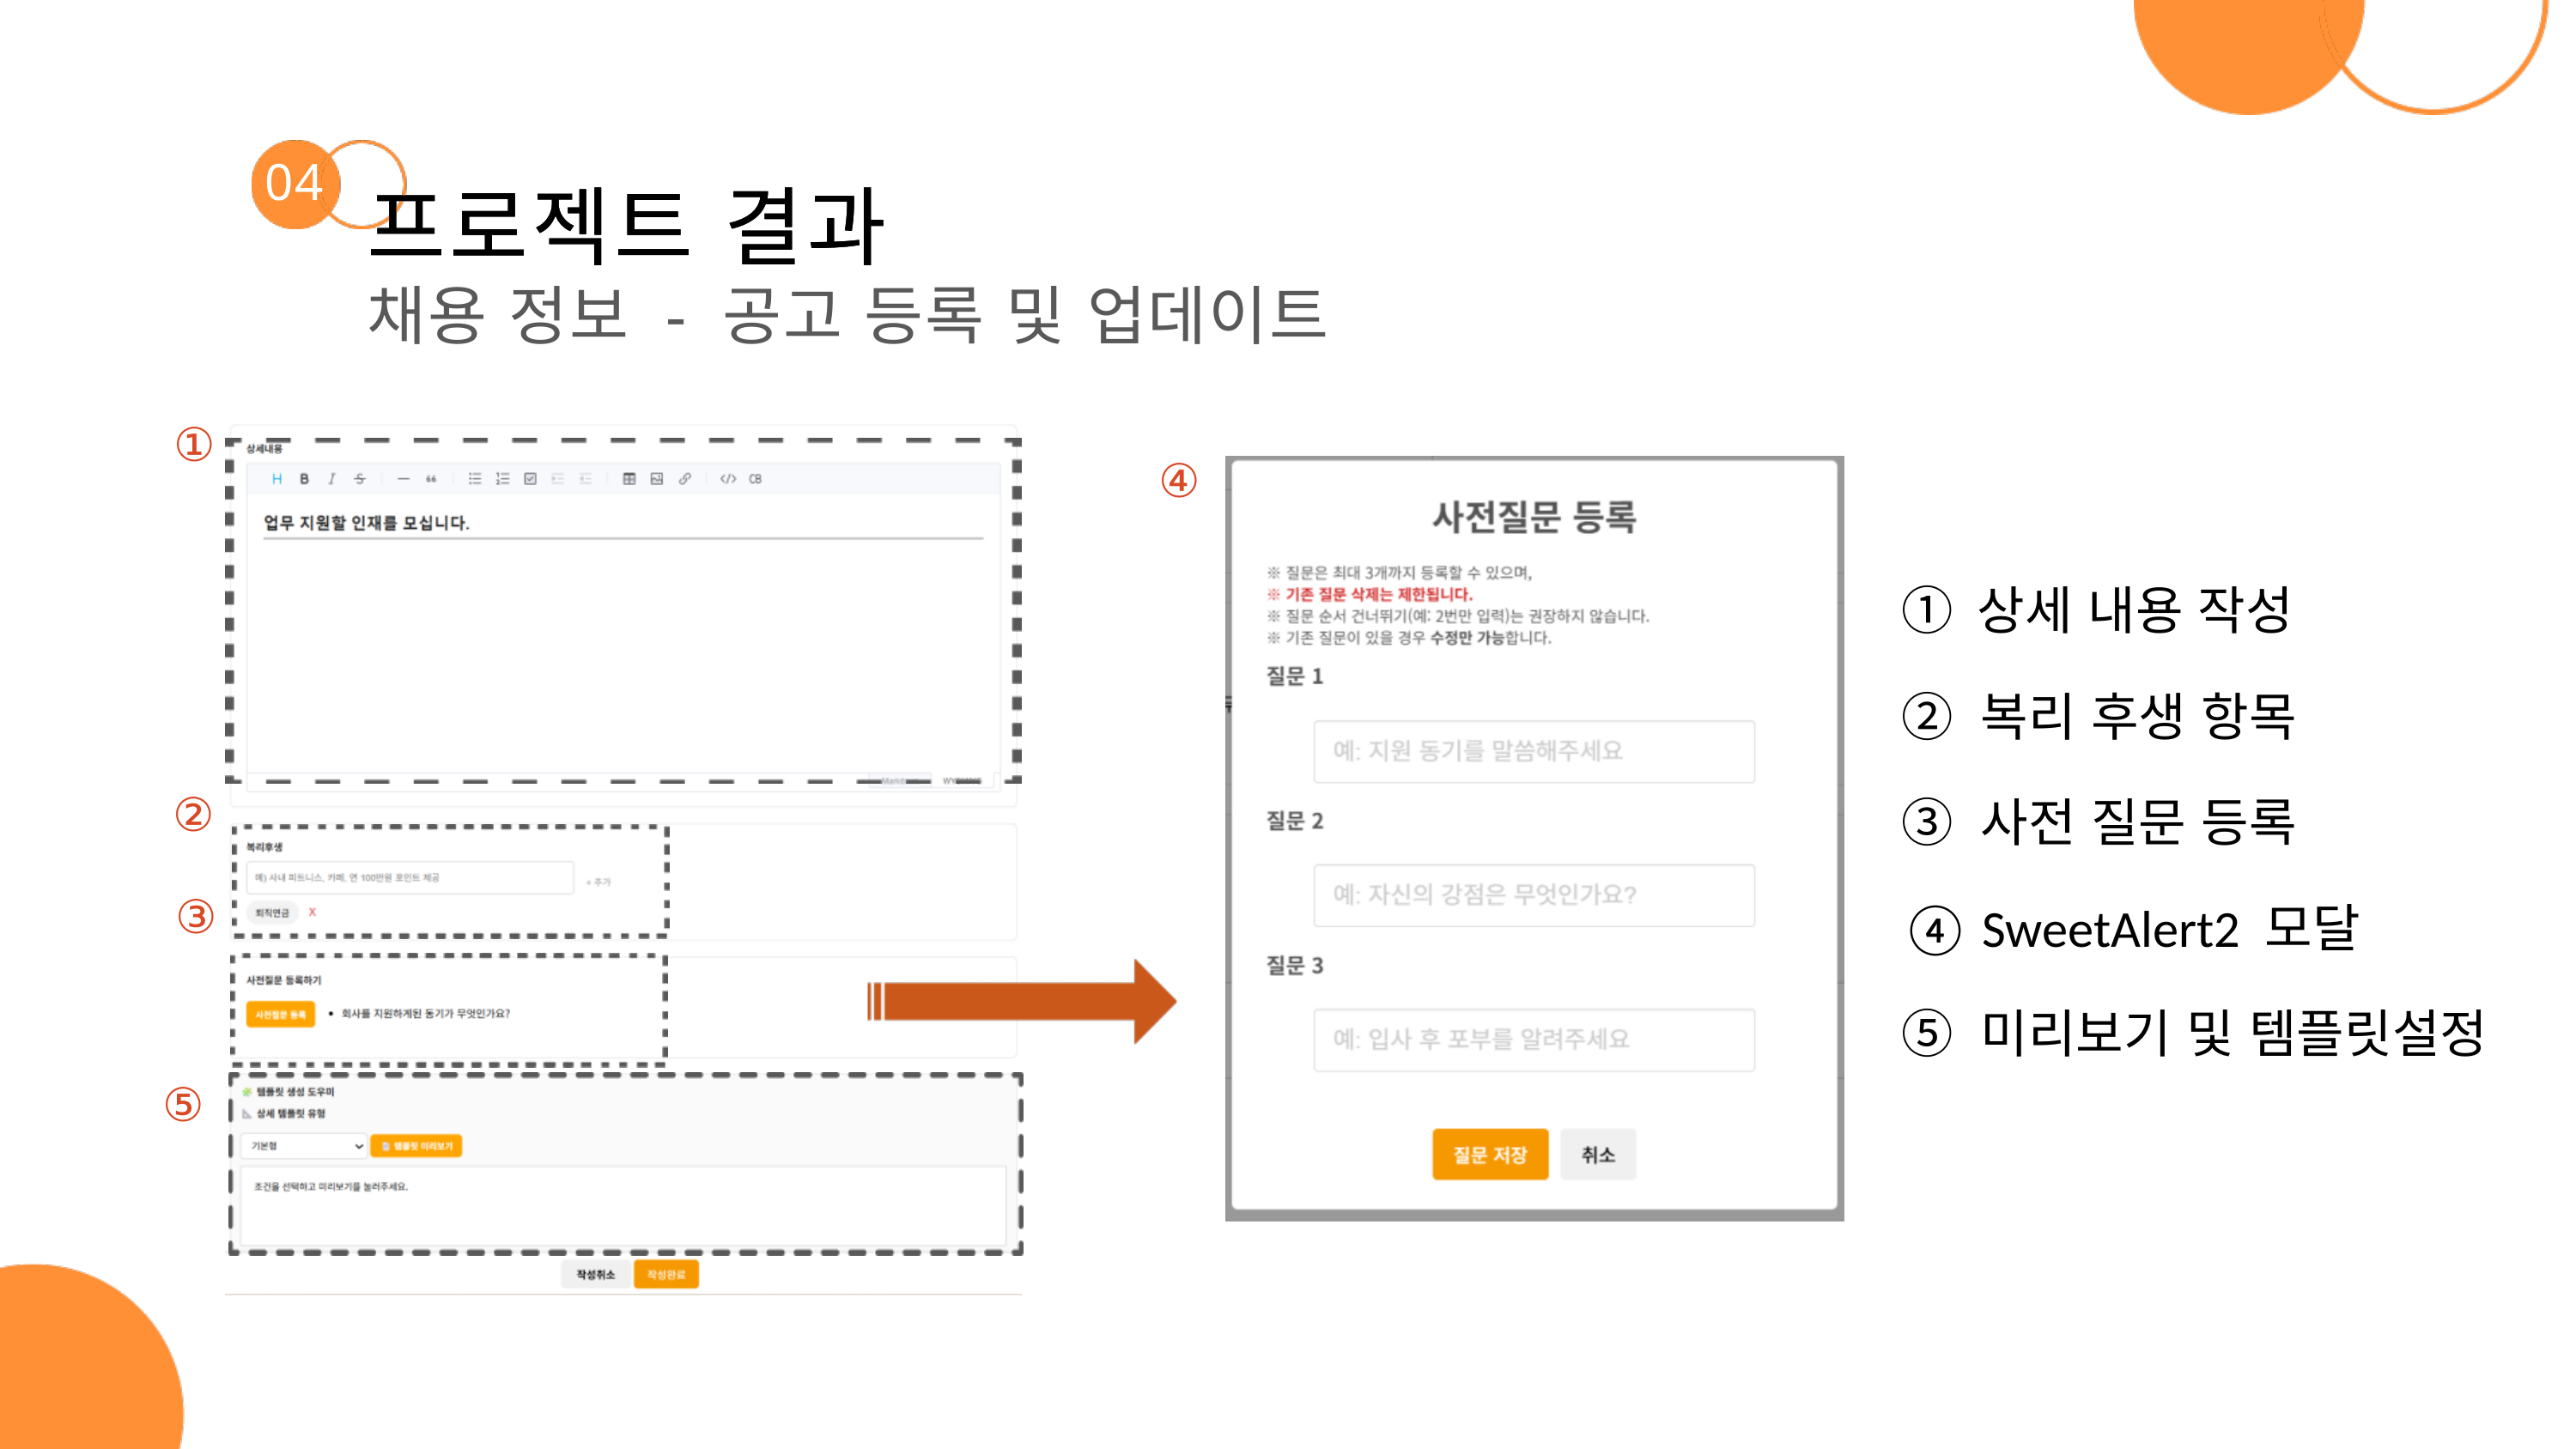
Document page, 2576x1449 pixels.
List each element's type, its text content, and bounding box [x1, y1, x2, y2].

picture [2134, 0, 2549, 115]
text_box ④ [1150, 441, 1210, 508]
text_box ⑤ [154, 1065, 213, 1132]
text_box ③ [167, 877, 221, 944]
text_box 채용 정보 - 공고 등록 및 업데이트 [367, 278, 1374, 365]
picture [1224, 455, 1845, 1222]
text_box ② [164, 776, 221, 843]
picture [252, 139, 409, 229]
picture [0, 1264, 185, 1449]
text_box 프로젝트 결과 [367, 197, 1170, 276]
text_box ① [166, 405, 224, 472]
text_box ① 상세 내용 작성 ② 복리 후생 항목 ③ 사전 질문 등록 ④ SweetAlert2 모달 ⑤ 미리보기 및 템플릿설정 [1901, 534, 2541, 1033]
picture [225, 423, 1178, 1295]
